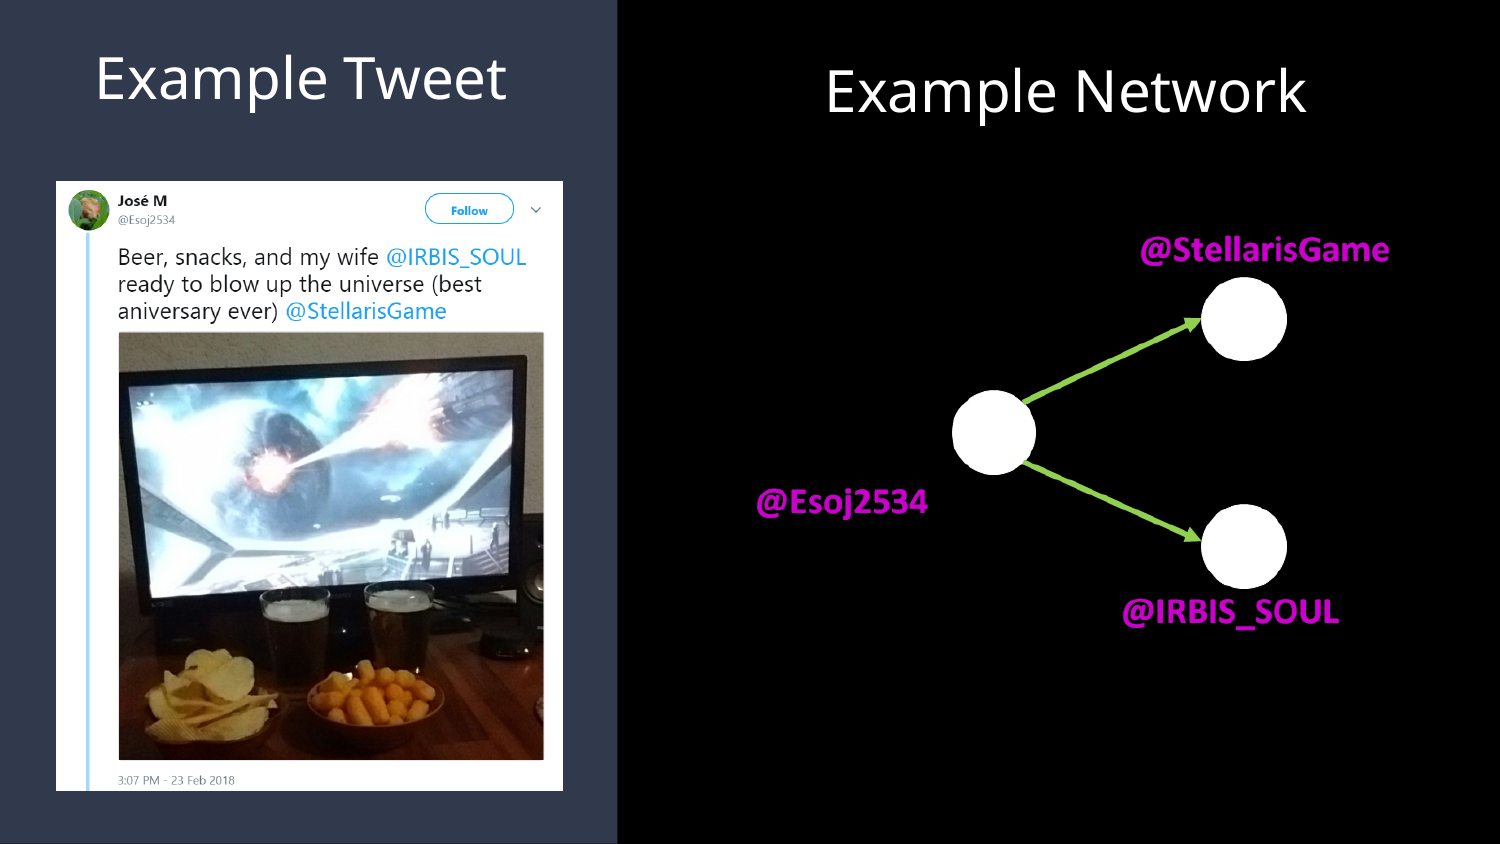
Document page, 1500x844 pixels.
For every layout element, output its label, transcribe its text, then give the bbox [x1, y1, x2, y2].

text_box Example Network [763, 32, 1369, 147]
text_box Example Tweet [31, 19, 571, 134]
picture [706, 207, 1444, 707]
picture [56, 181, 563, 791]
